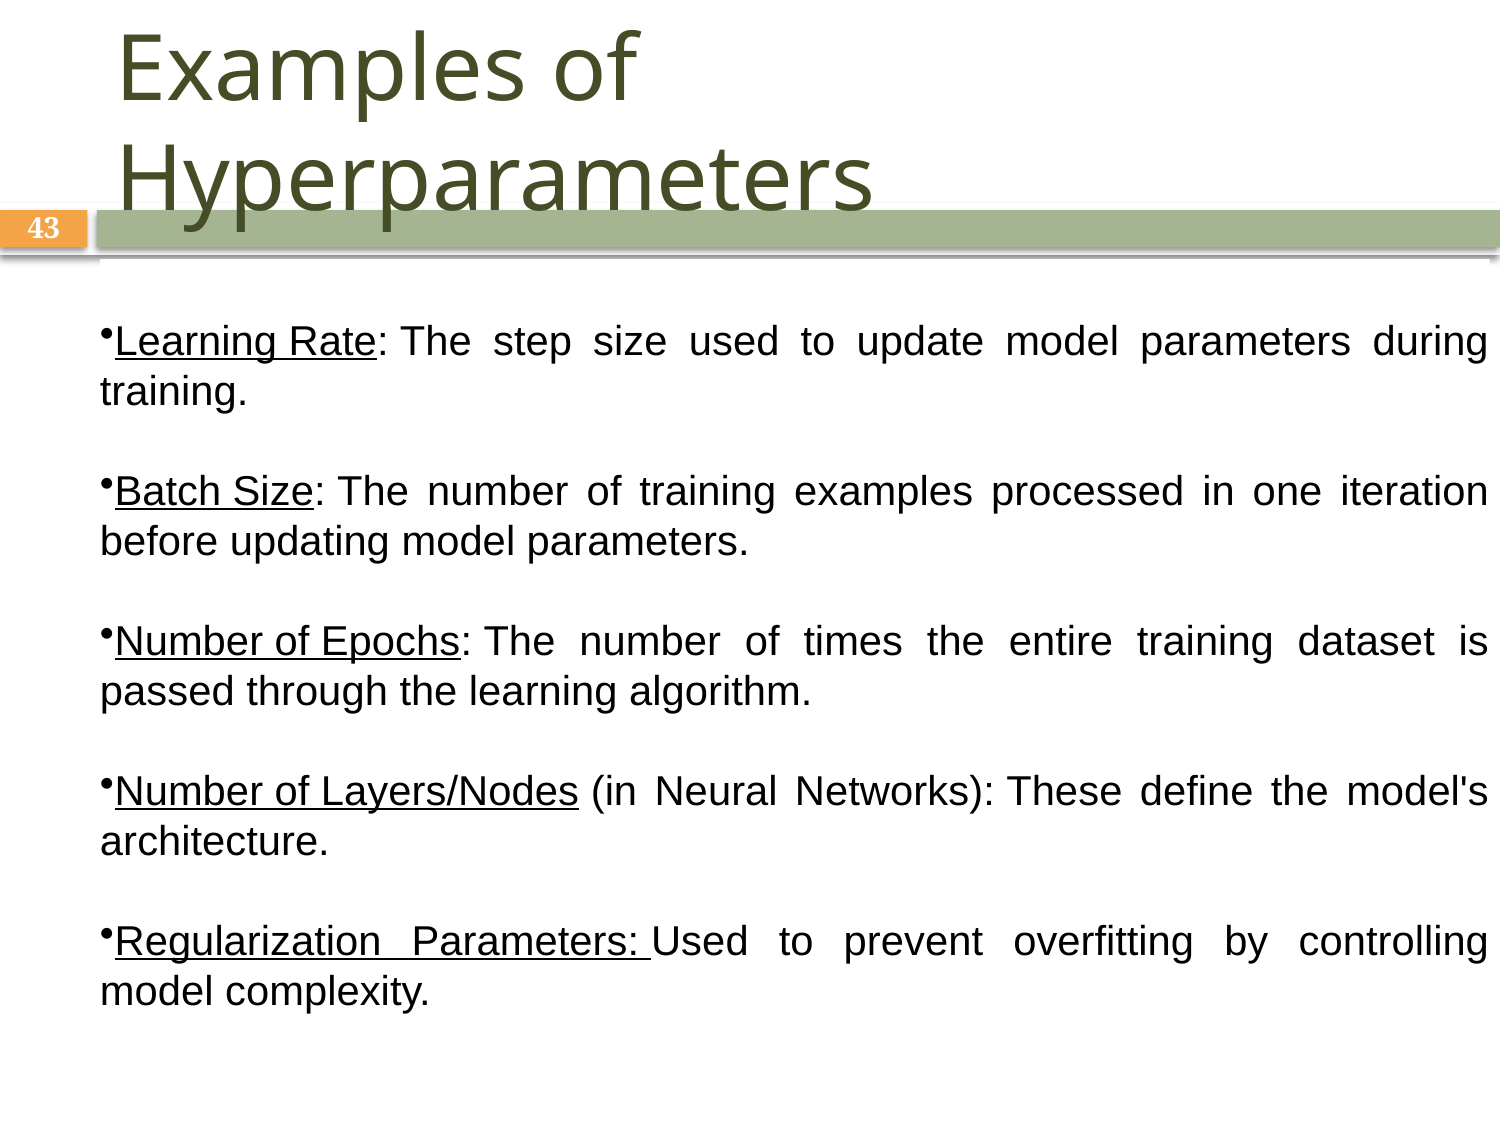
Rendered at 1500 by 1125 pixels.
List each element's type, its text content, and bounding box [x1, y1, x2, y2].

list Learning Rate: The step size used to update model parameters during training. Batch Size: The number of training examples processed in one iteration before updating model parameters. Number of Epochs: The number of times the entire training dataset is passed through the learning algorithm. Number of Layers/Nodes (in Neural Networks): These define the model's architecture. Regularization Parameters: Used to prevent overfitting by controlling model complexity. [99, 259, 1490, 1084]
slide_number 43 [0, 208, 88, 249]
title Examples of Hyperparameters [100, 37, 1438, 200]
